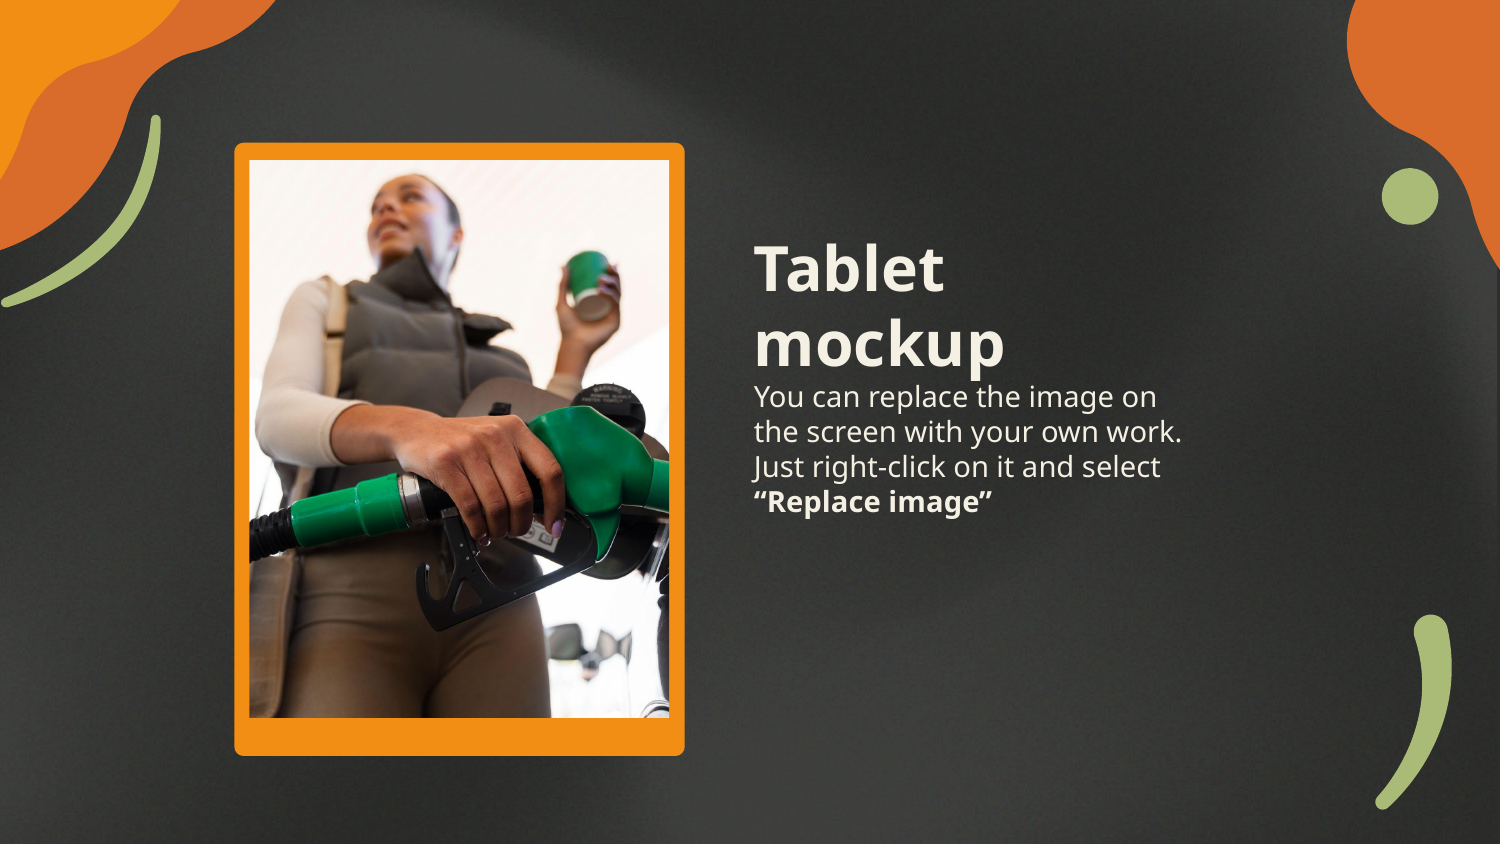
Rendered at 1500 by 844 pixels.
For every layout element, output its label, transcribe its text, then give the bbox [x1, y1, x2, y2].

subtitle You can replace the image on the screen with your own work. Just right-click on it and select “Replace image” [738, 363, 1222, 546]
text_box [234, 142, 685, 757]
picture [0, 0, 1500, 844]
title Tablet mockup [738, 255, 1222, 353]
